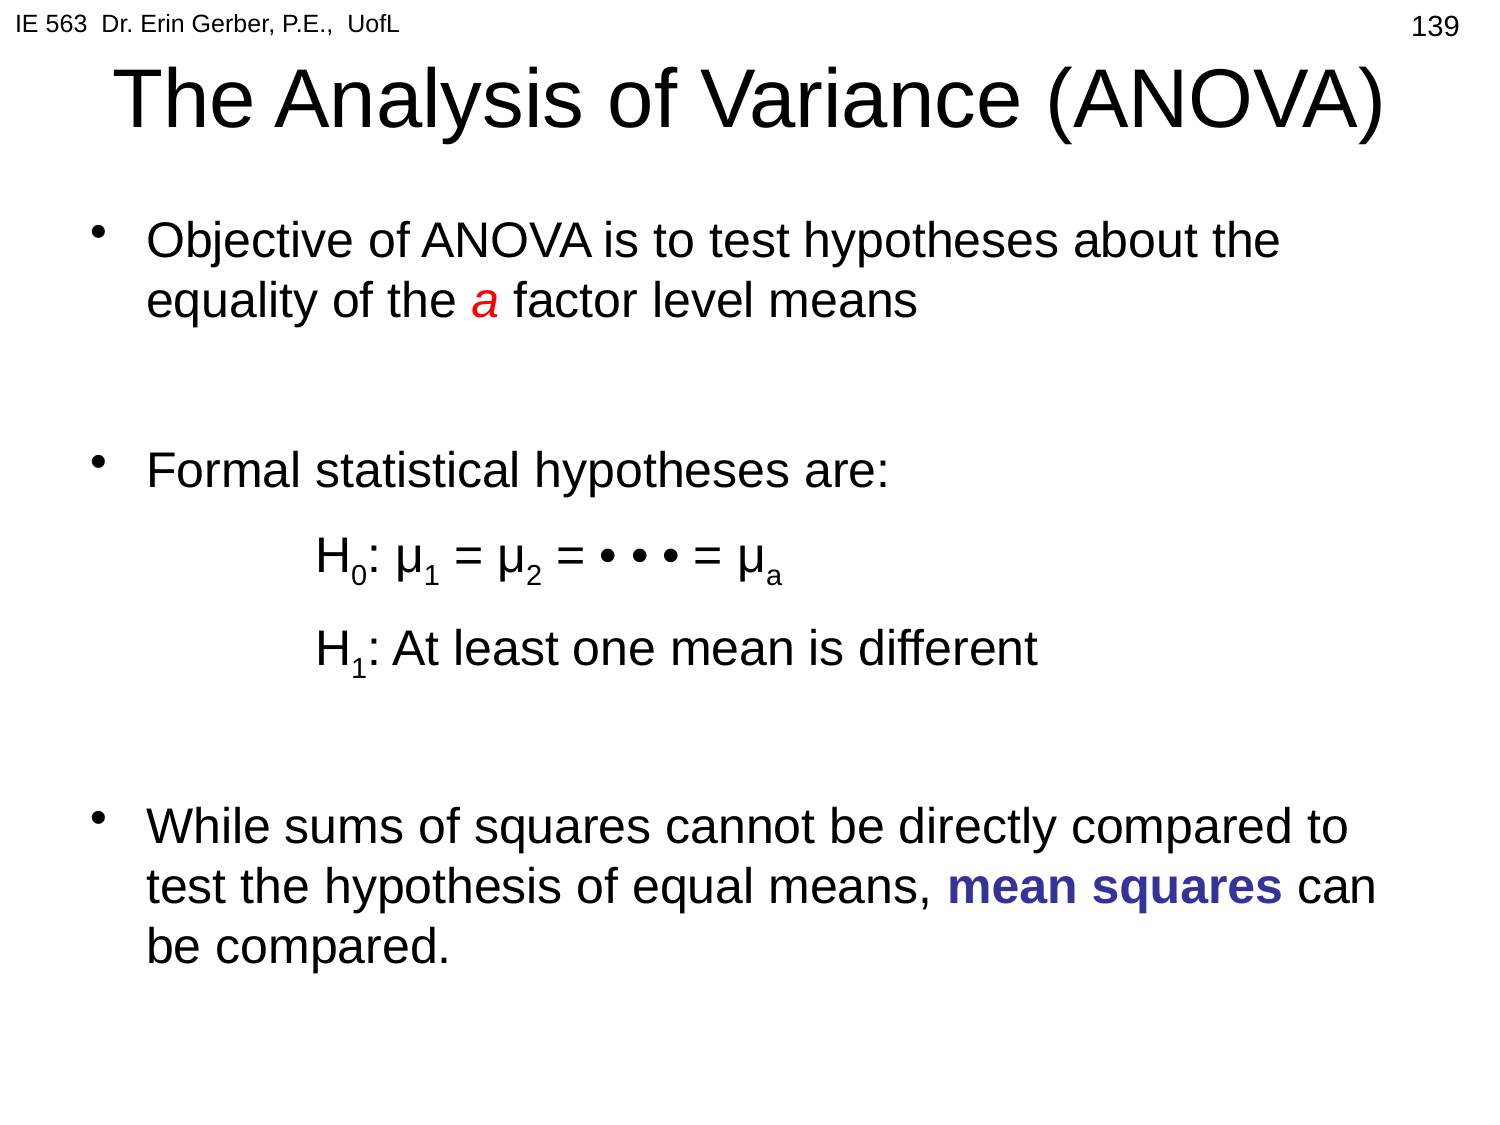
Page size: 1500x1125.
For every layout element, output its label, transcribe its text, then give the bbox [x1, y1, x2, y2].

title The Analysis of Variance (ANOVA) [74, 0, 1426, 188]
slide_number 139 [1426, 0, 1476, 79]
footer IE 563 Dr. Erin Gerber, P.E., UofL [0, 0, 74, 79]
list Objective of ANOVA is to test hypotheses about the equality of the a factor level means Formal statistical hypotheses are: H0: μ1 = μ2 = • • • = μa H1: At least one mean is different While sums of squares cannot be directly compared to test the hypothesis of equal means, mean squares can be compared. [74, 199, 1426, 1006]
